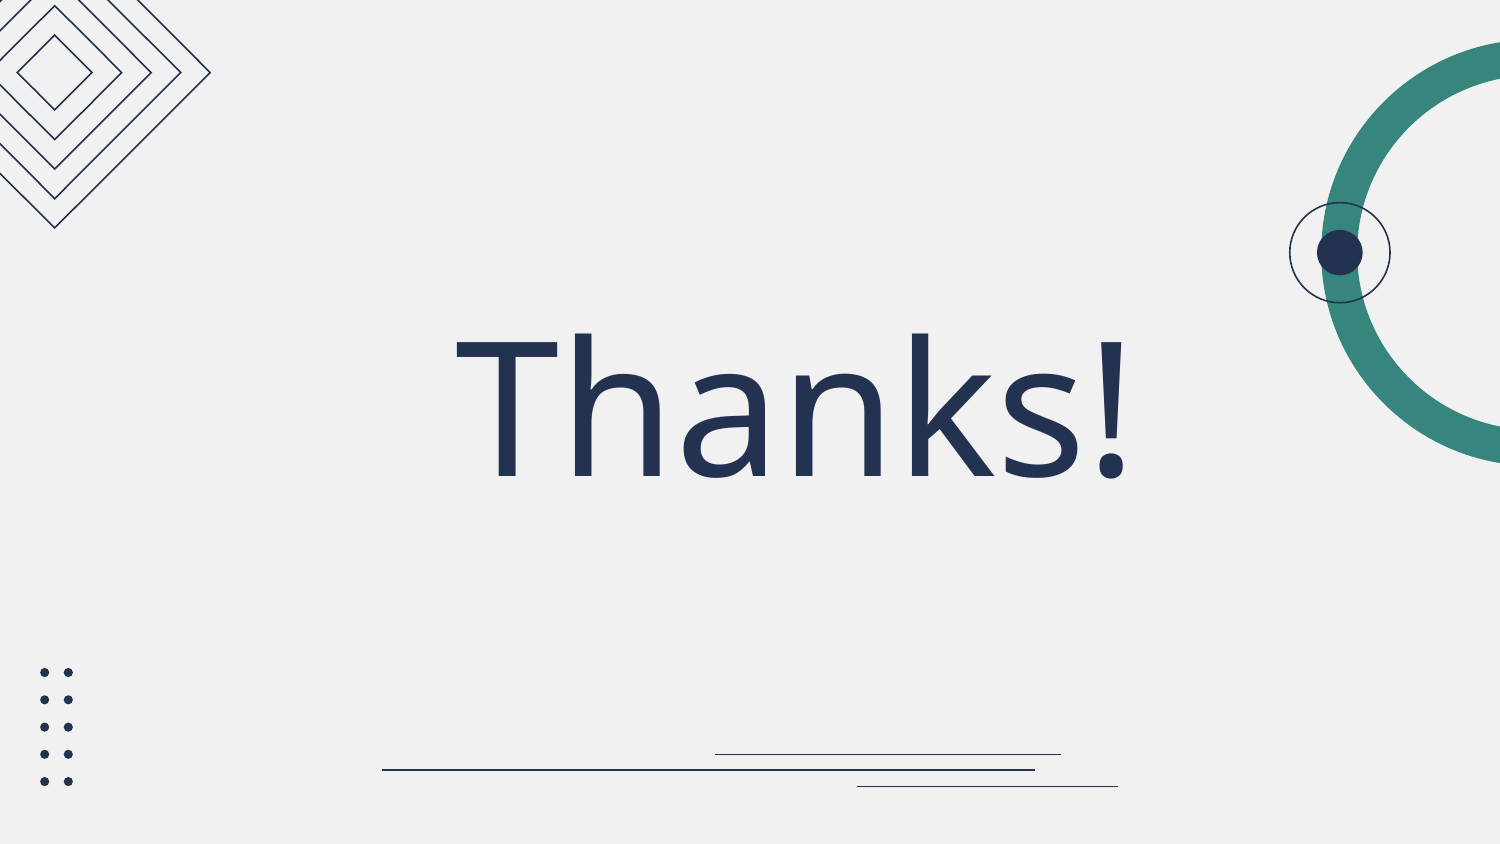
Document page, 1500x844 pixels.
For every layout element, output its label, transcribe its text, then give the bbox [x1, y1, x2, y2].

title Thanks! [335, 308, 1257, 496]
